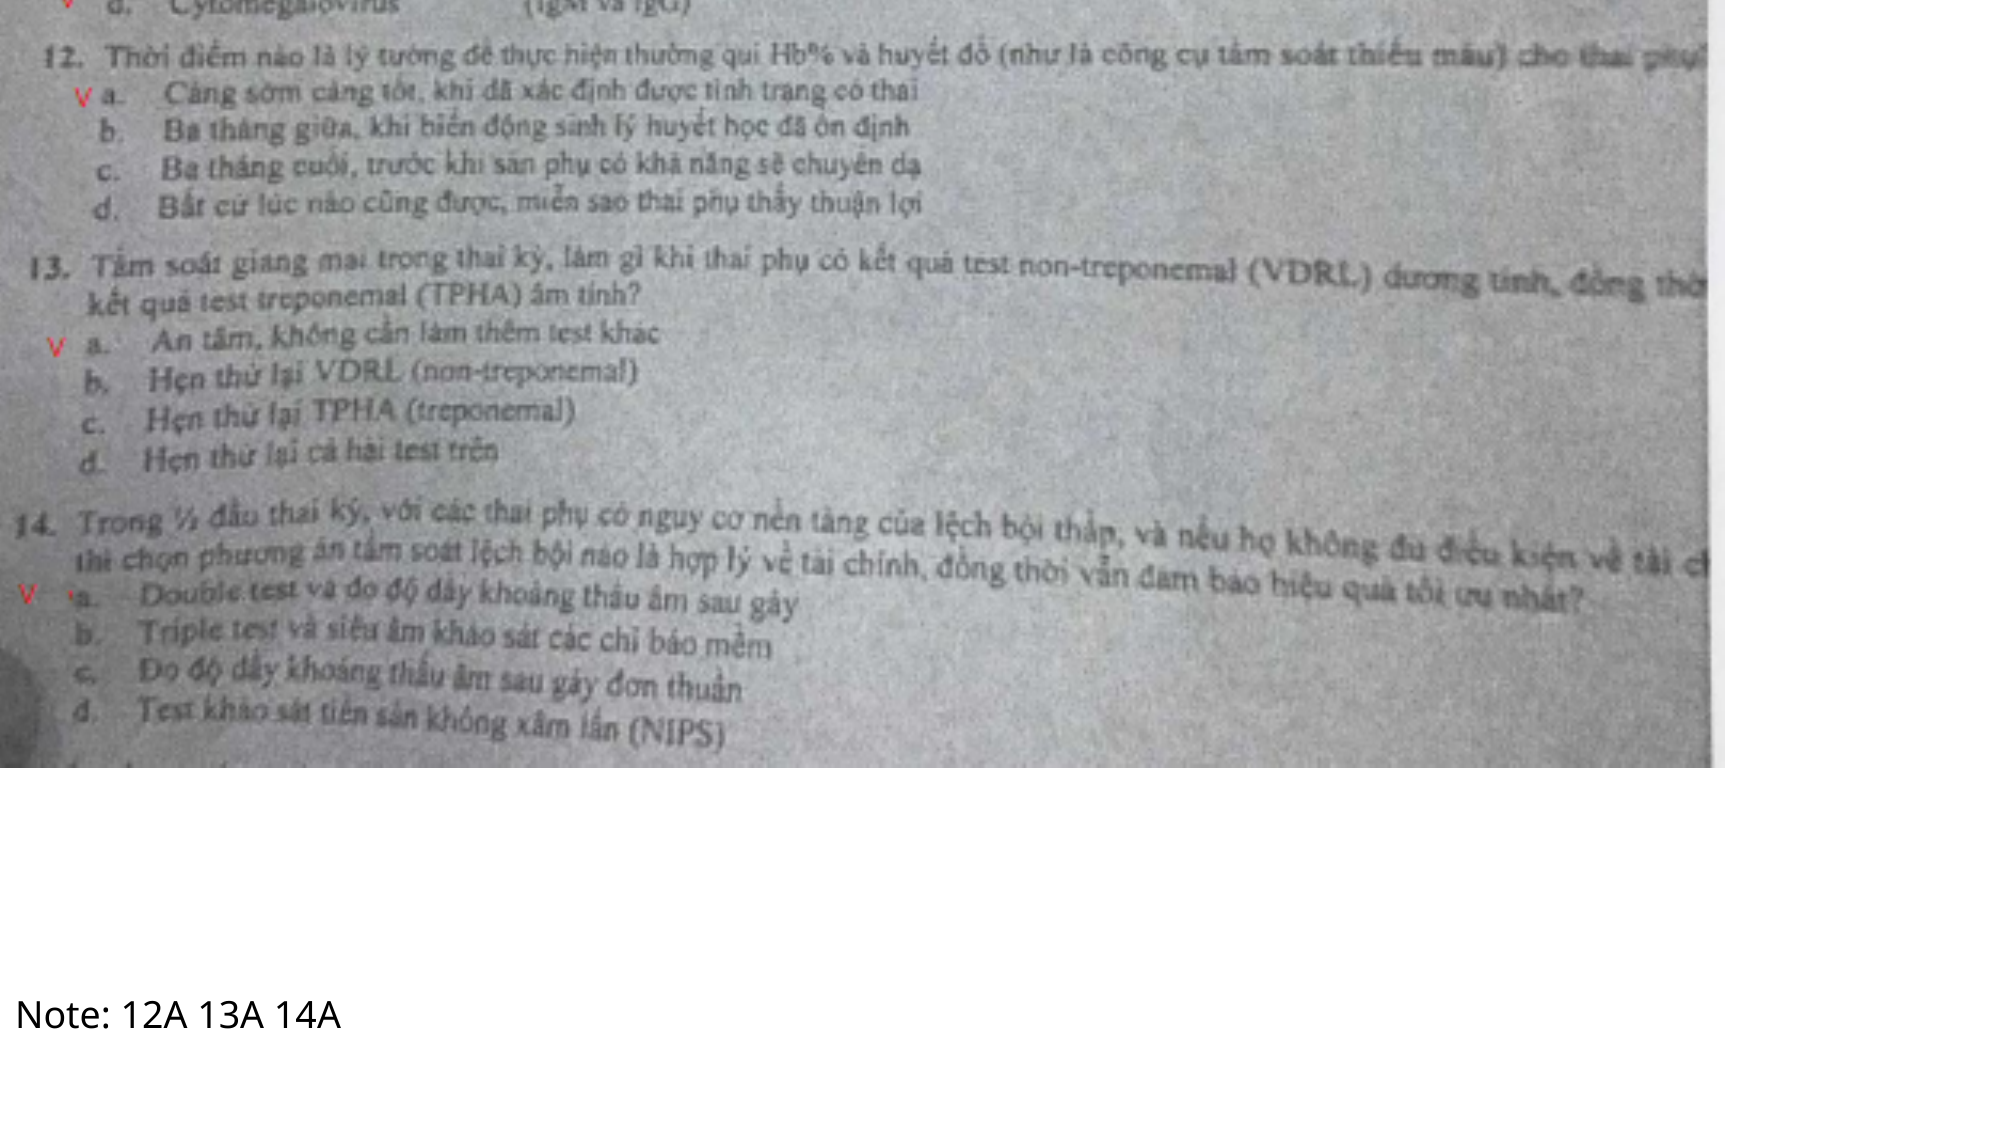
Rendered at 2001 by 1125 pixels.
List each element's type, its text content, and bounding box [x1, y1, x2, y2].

title Note: 12A 13A 14A [0, 907, 1725, 1125]
picture [0, 0, 1725, 768]
